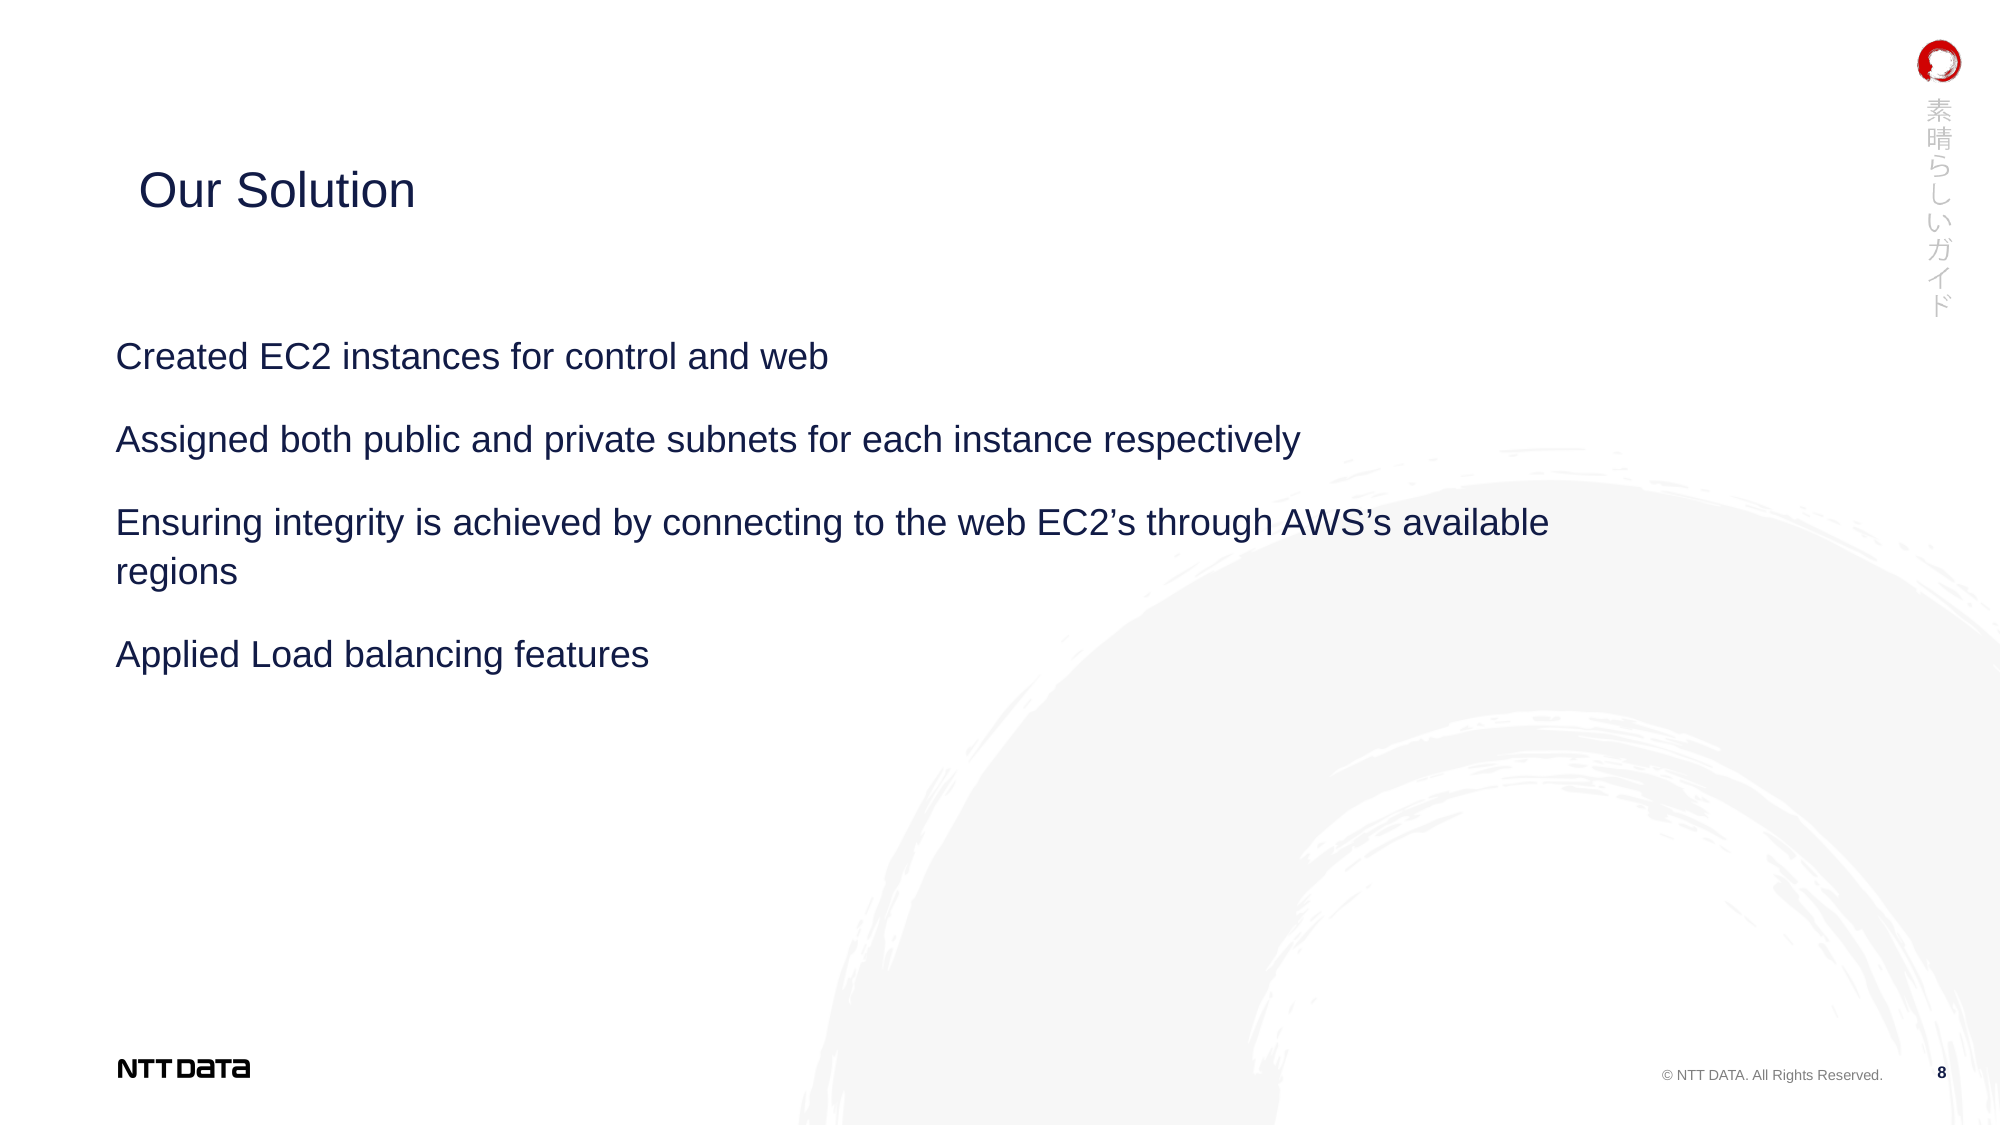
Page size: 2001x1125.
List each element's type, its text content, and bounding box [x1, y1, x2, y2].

picture [118, 1059, 250, 1078]
list Created EC2 instances for control and web Assigned both public and private subnets for each instance respectively Ensuring integrity is achieved by connecting to the web EC2’s through AWS’s available regions Applied Load balancing features [115, 327, 1651, 1000]
picture [1917, 39, 1962, 83]
text_box Our Solution [115, 152, 1651, 267]
slide_number 8 [1899, 1054, 1985, 1115]
